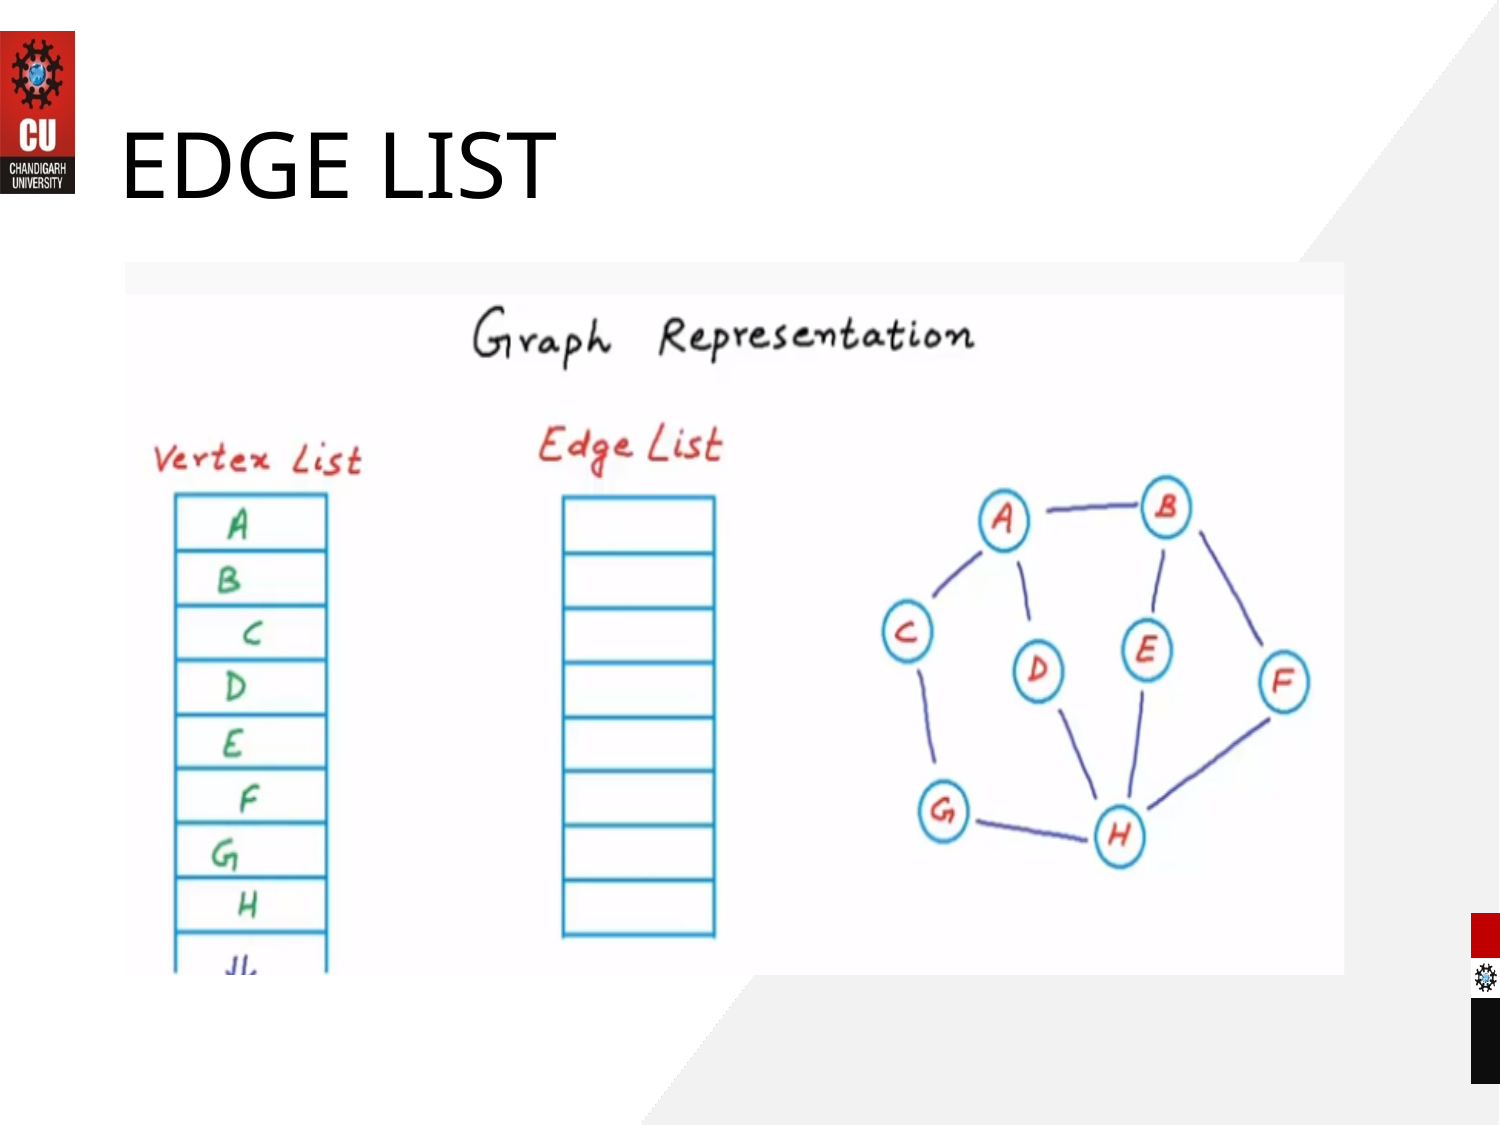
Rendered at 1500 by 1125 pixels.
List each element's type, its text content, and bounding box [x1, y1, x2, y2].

title EDGE LIST [103, 59, 1397, 278]
picture [0, 0, 1500, 1125]
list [124, 262, 1345, 975]
